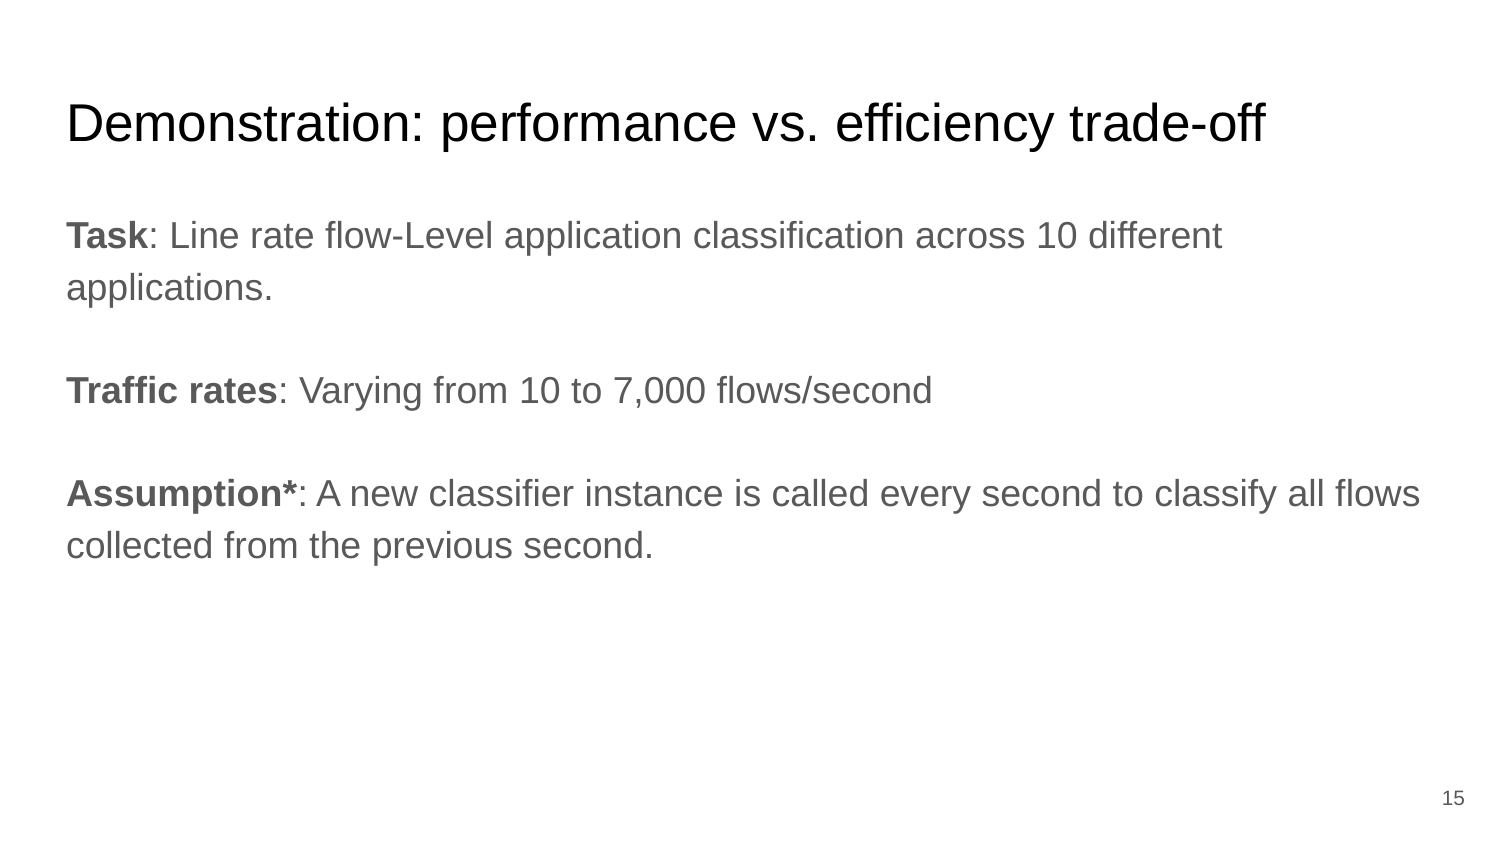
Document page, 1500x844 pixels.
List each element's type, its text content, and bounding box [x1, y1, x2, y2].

list Task: Line rate flow-Level application classification across 10 different applications. Traffic rates: Varying from 10 to 7,000 flows/second Assumption*: A new classifier instance is called every second to classify all flows collected from the previous second. [51, 189, 1449, 750]
slide_number 15 [1389, 764, 1480, 830]
title Demonstration: performance vs. efficiency trade-off [51, 72, 1449, 167]
